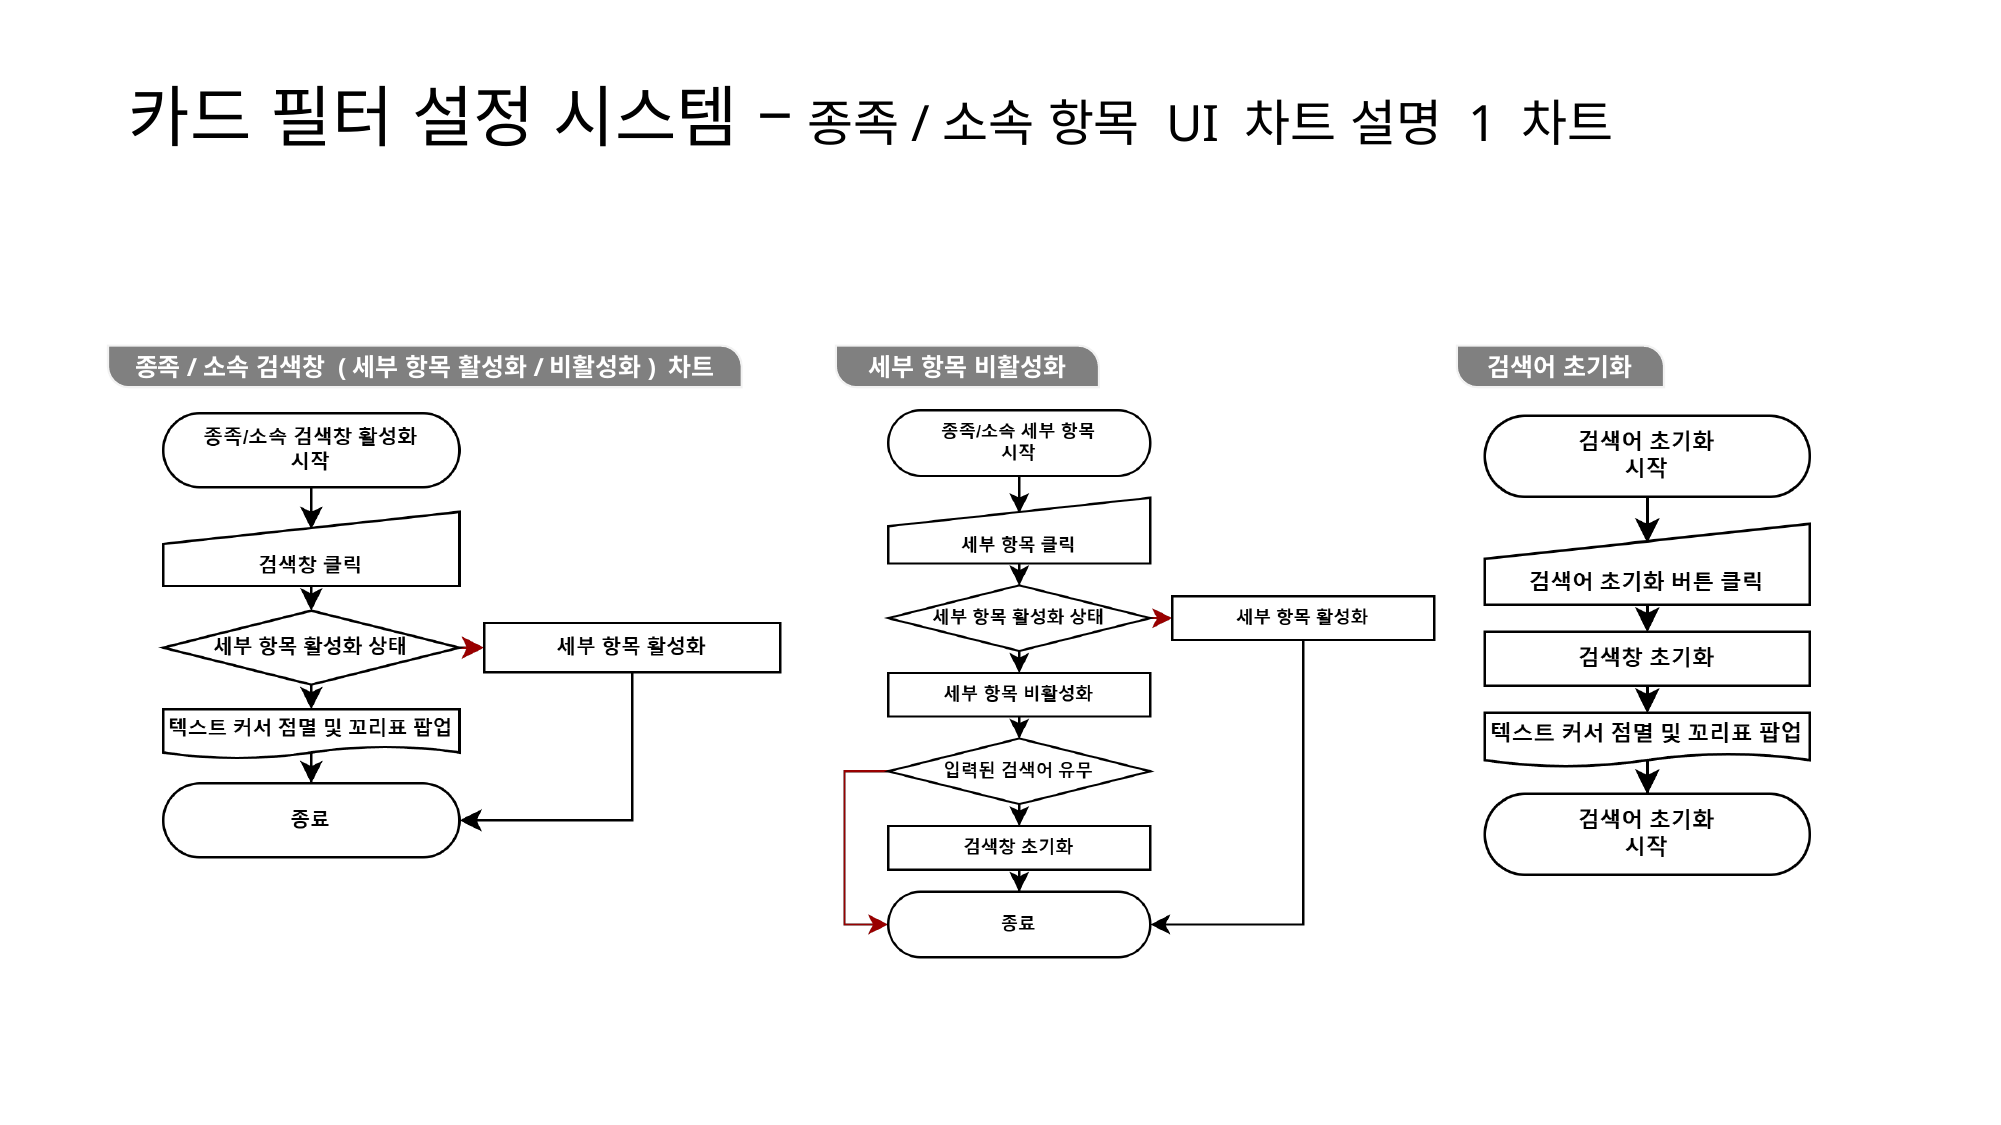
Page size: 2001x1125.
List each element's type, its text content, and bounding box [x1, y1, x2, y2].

text_box 카드 필터 설정 시스템 – 종족/소속 항목 UI 차트 설명 1 차트 [113, 63, 1886, 167]
text_box 종족/소속 검색창 (세부 항목 활성화/비활성화) 차트 [106, 344, 743, 389]
text_box 세부 항목 비활성화 [834, 344, 1100, 387]
picture [137, 387, 1838, 980]
text_box 검색어 초기화 [1455, 344, 1666, 387]
